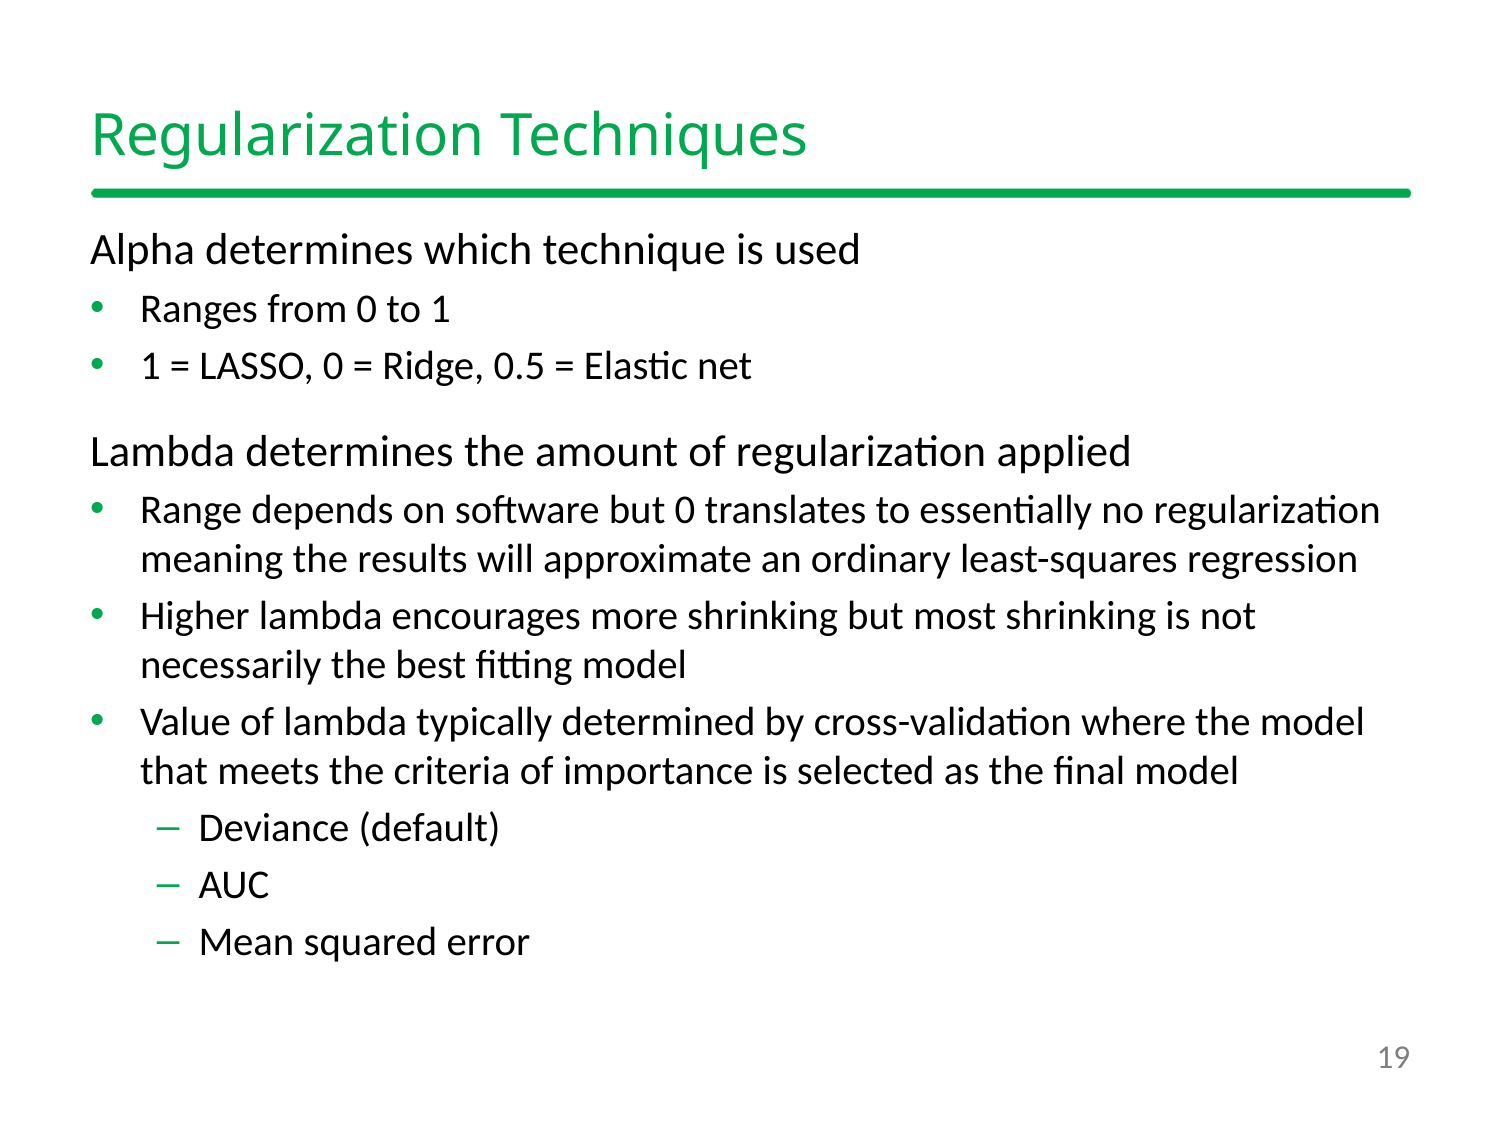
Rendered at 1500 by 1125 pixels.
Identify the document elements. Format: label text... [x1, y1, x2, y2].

title Regularization Techniques [75, 45, 1425, 175]
picture [91, 188, 1411, 198]
list Alpha determines which technique is used Ranges from 0 to 1 1 = LASSO, 0 = Ridge, 0.5 = Elastic net Lambda determines the amount of regularization applied Range depends on software but 0 translates to essentially no regularization meaning the results will approximate an ordinary least-squares regression Higher lambda encourages more shrinking but most shrinking is not necessarily the best fitting model Value of lambda typically determined by cross-validation where the model that meets the criteria of importance is selected as the final model Deviance (default) AUC Mean squared error [75, 212, 1425, 1025]
